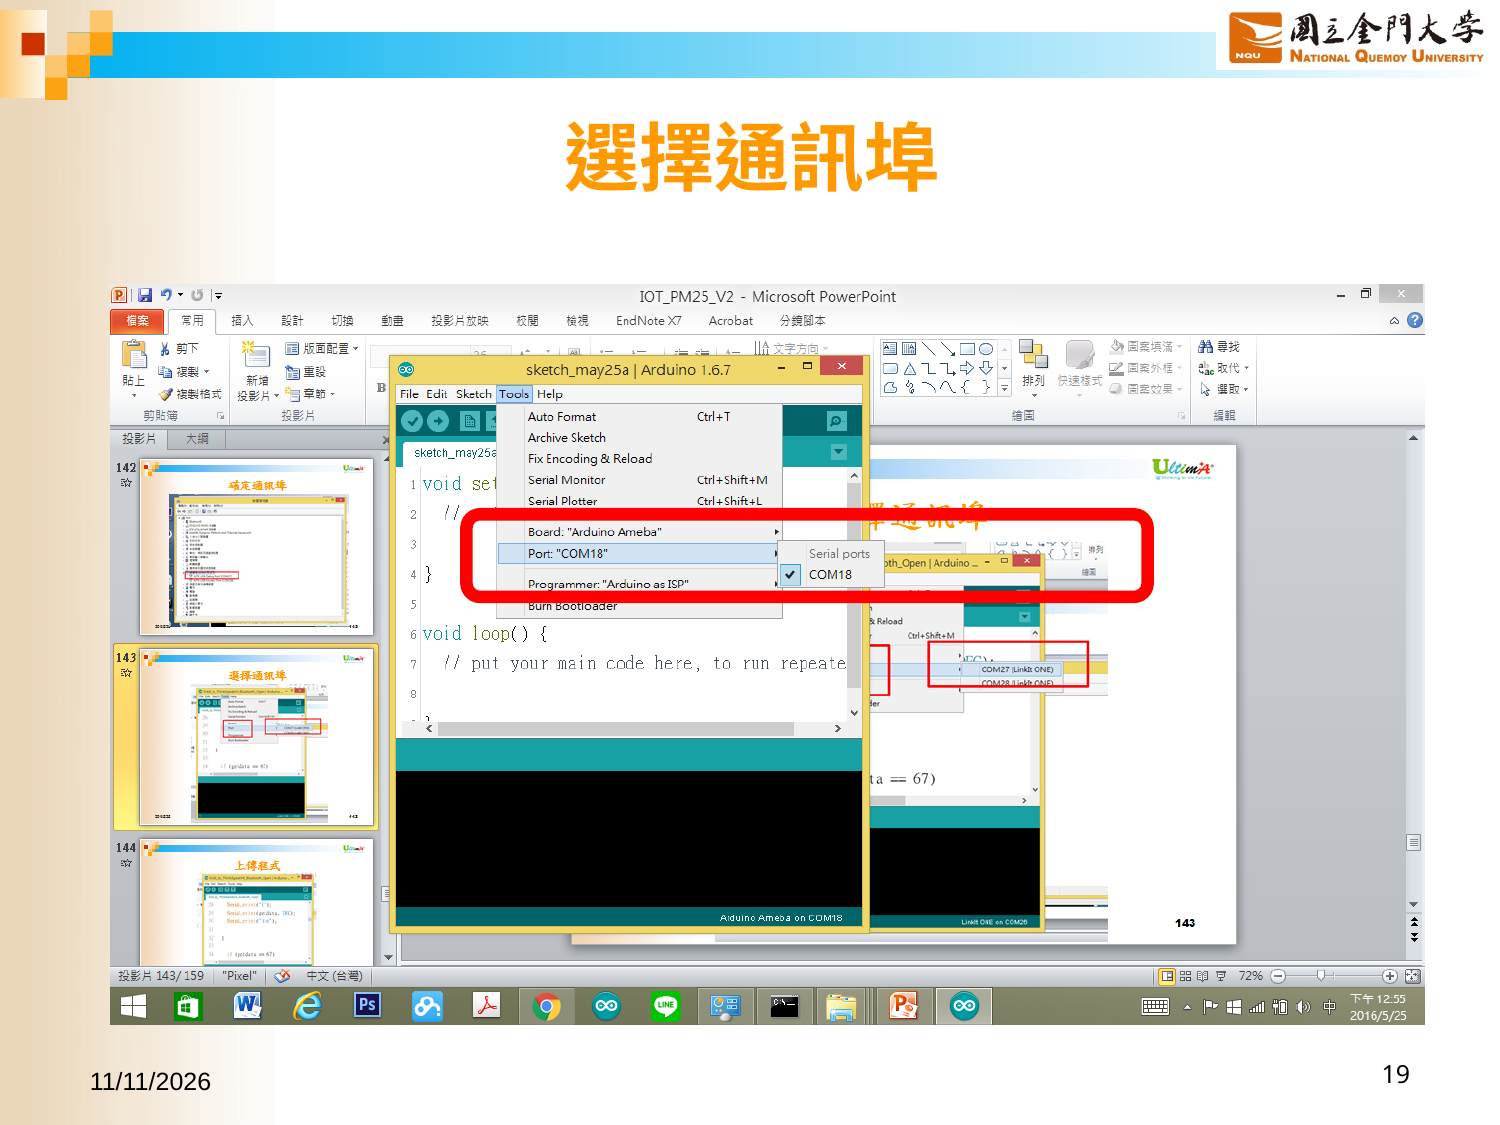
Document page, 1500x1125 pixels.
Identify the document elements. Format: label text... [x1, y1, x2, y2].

text_box 2017/6/24 [75, 1024, 425, 1103]
title 選擇通訊埠 [76, 42, 1427, 268]
picture [1216, 1, 1499, 70]
picture [109, 284, 1426, 1025]
text_box 19 [1074, 1031, 1425, 1100]
